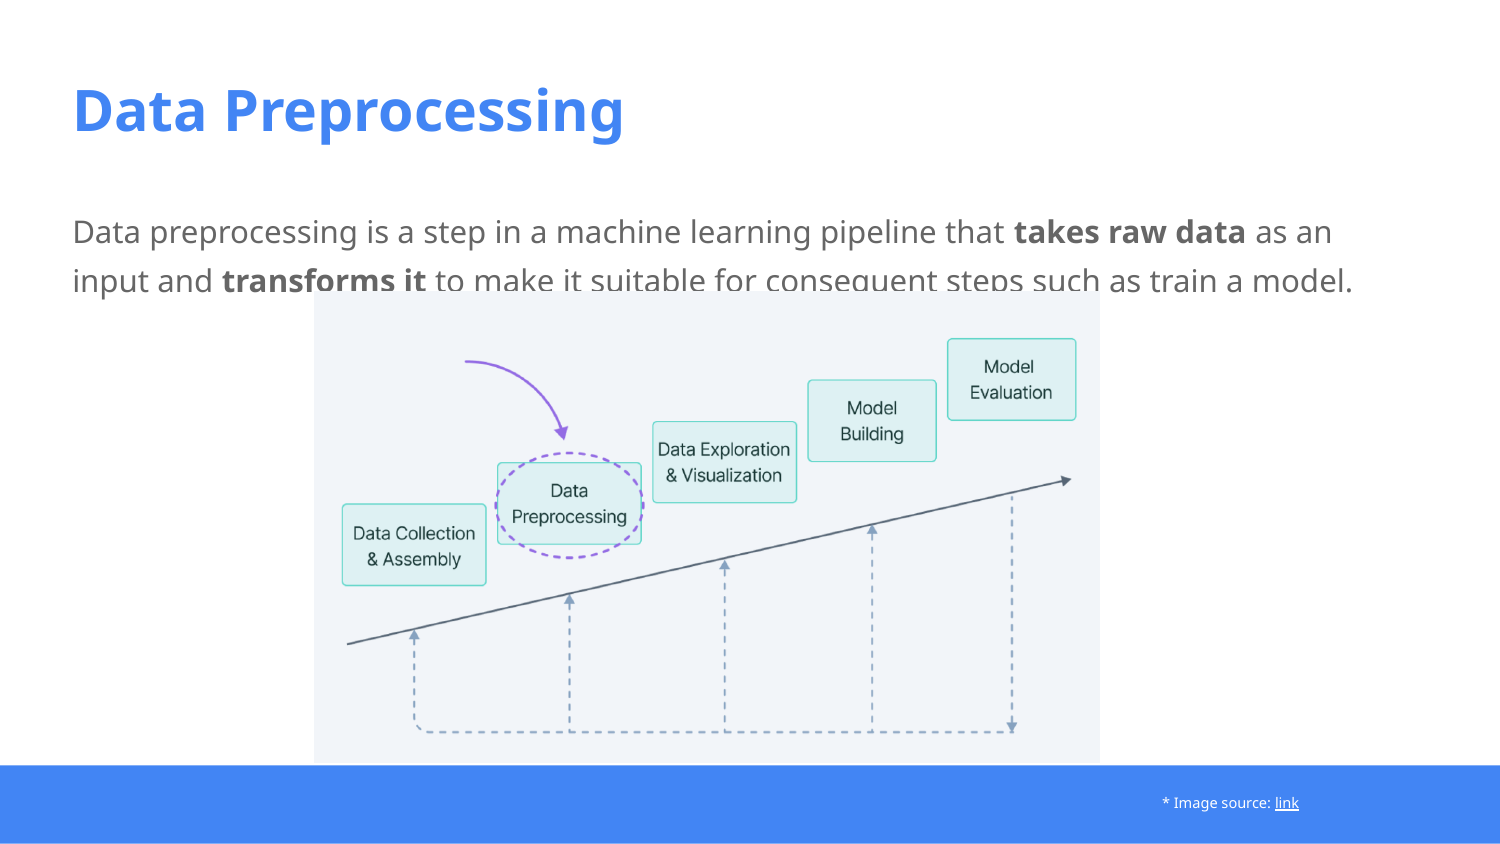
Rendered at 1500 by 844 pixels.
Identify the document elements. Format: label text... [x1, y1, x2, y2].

title Data Preprocessing [57, 54, 1273, 164]
list Data preprocessing is a step in a machine learning pipeline that takes raw data as an input and transforms it to make it suitable for consequent steps such as train a model. [57, 188, 1370, 709]
text_box * Image source: link [1147, 783, 1355, 824]
picture [314, 290, 1100, 763]
